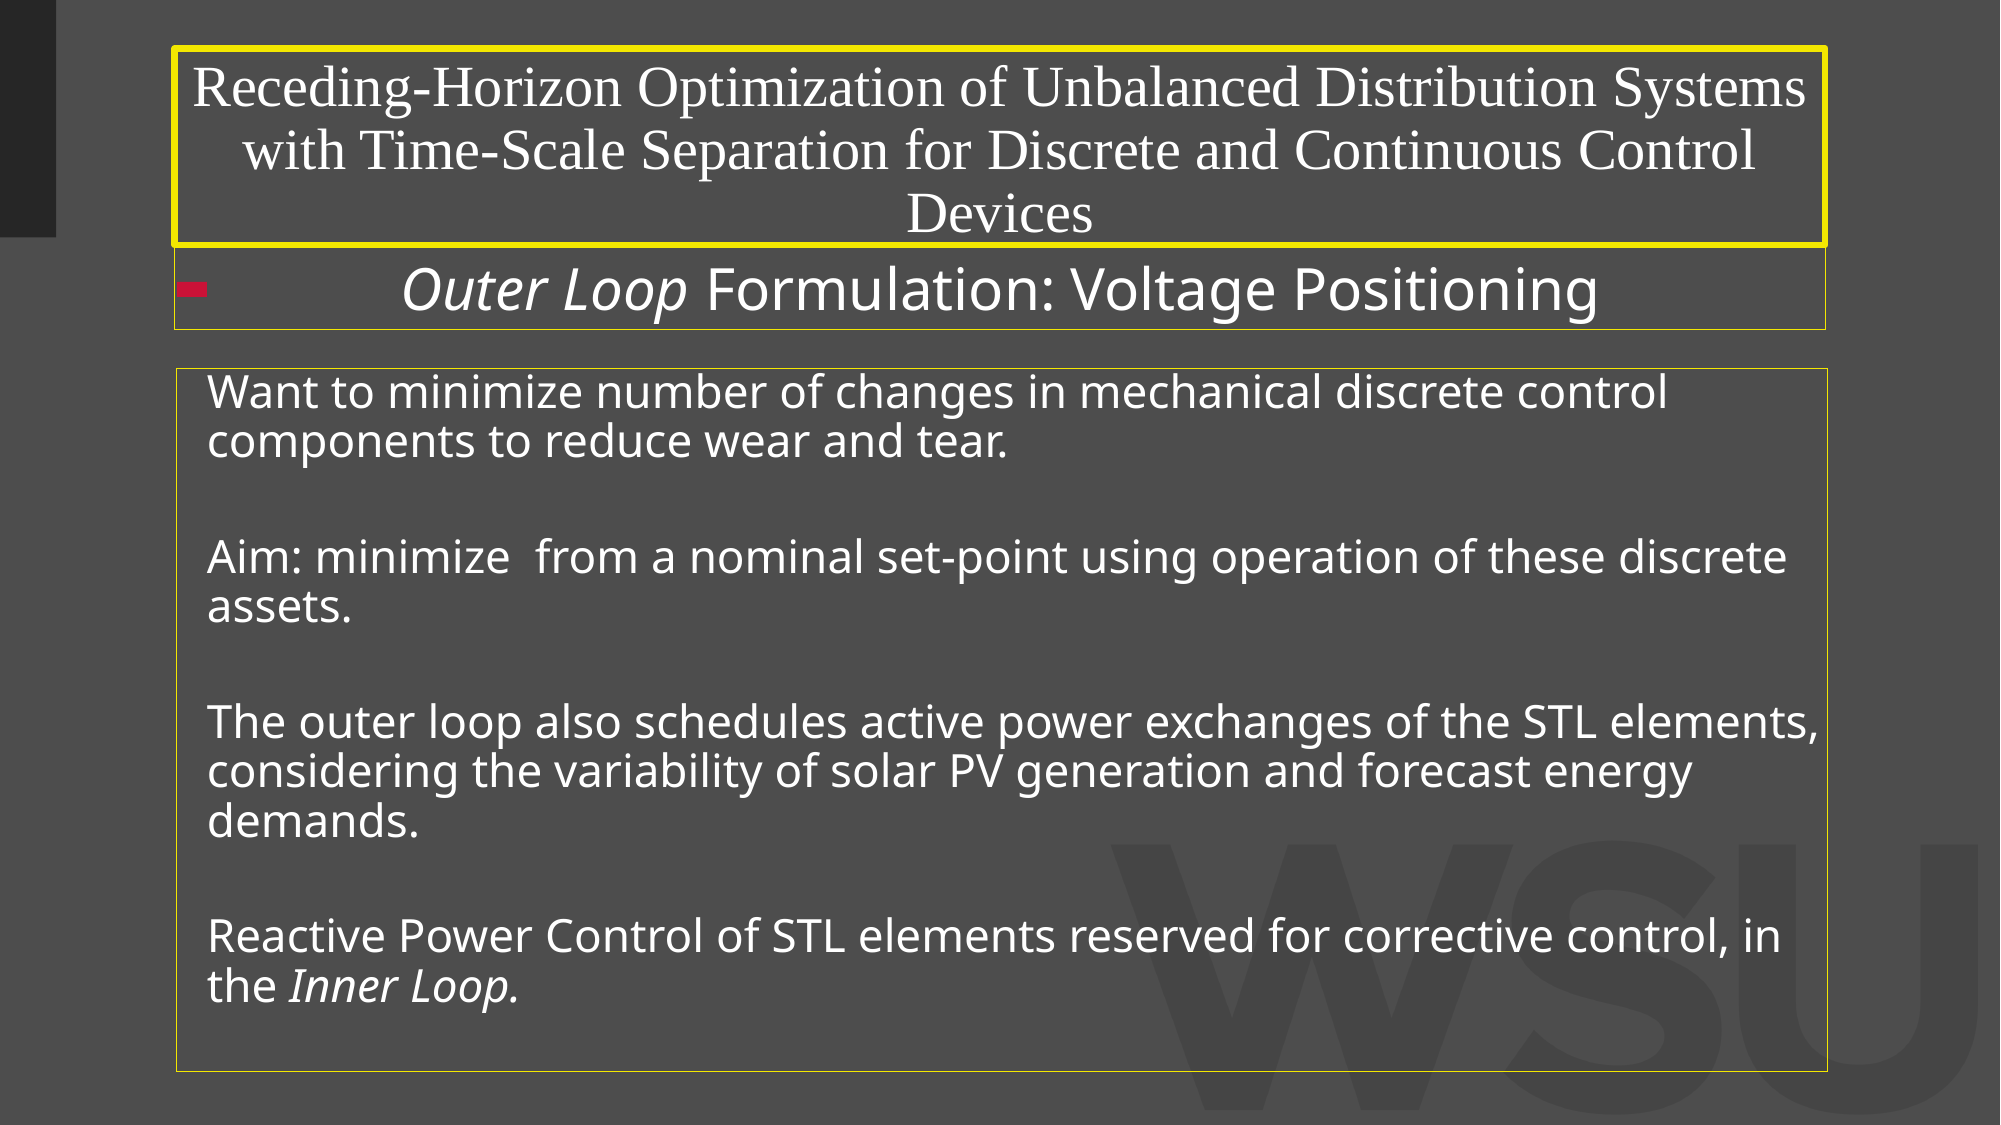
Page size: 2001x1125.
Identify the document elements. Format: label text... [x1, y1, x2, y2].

picture [1109, 840, 1979, 1115]
title Receding-Horizon Optimization of Unbalanced Distribution Systems with Time-Scale Separation for Discrete and Continuous Control Devices [174, 48, 1826, 245]
text_box Outer Loop Formulation: Voltage Positioning [174, 245, 1826, 330]
picture [1109, 840, 1827, 1071]
